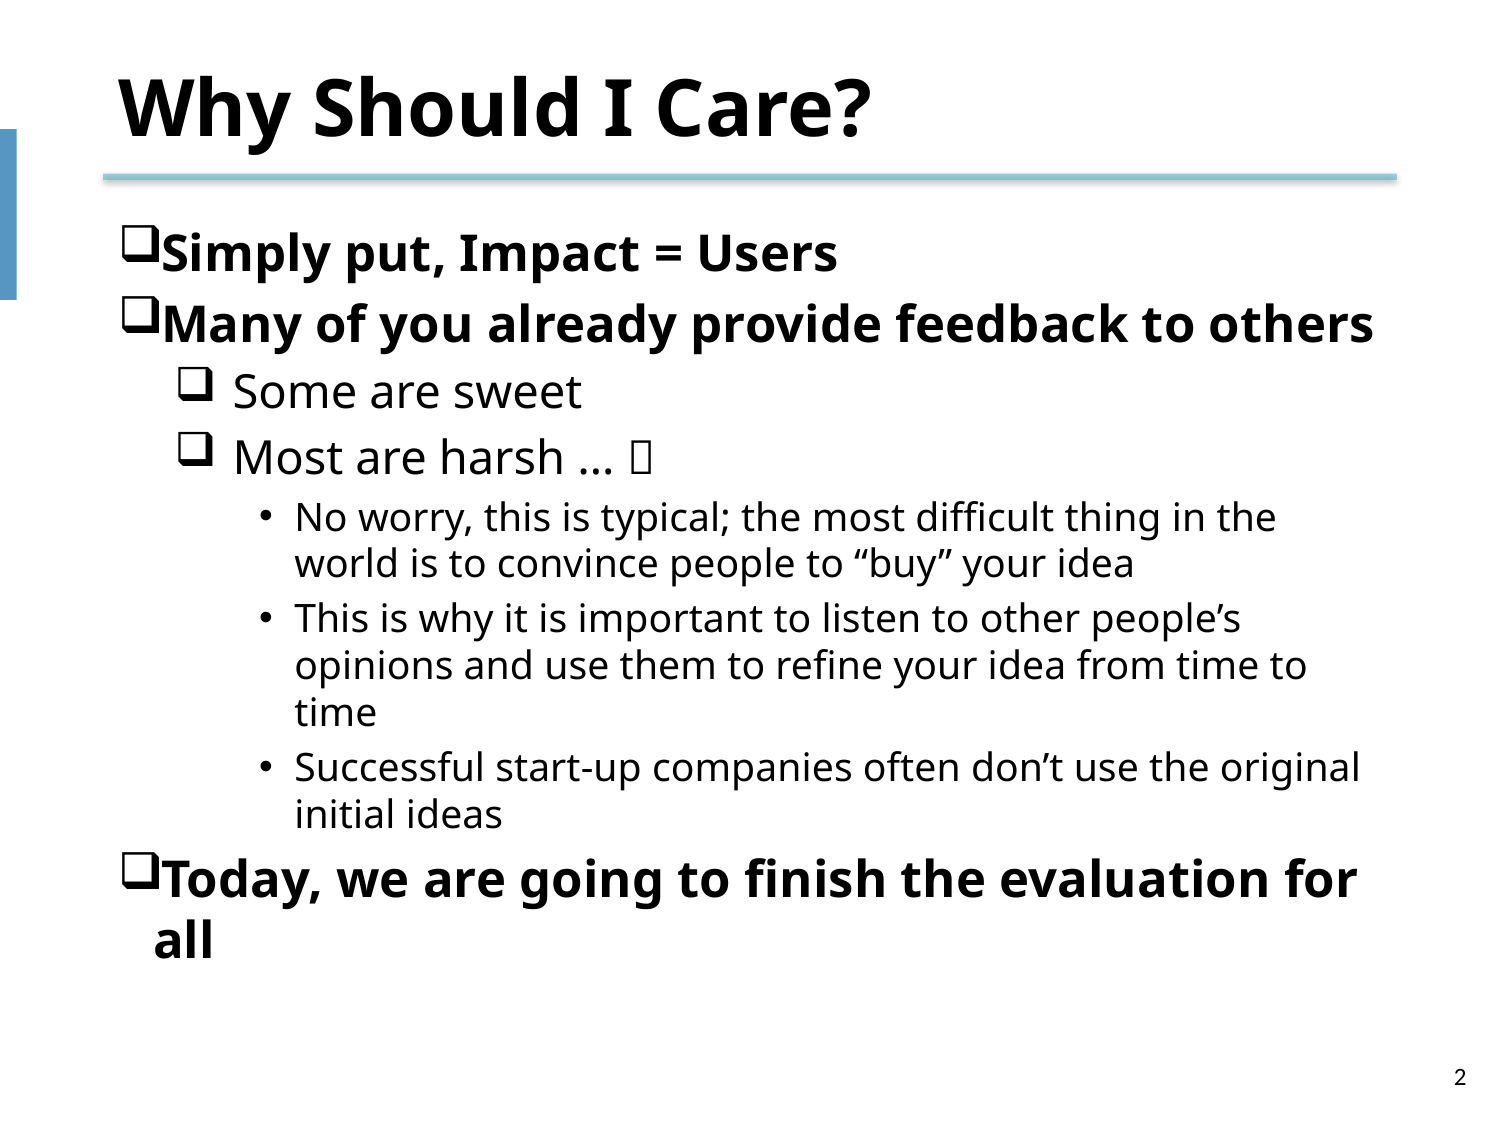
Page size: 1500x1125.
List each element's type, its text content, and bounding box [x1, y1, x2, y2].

title Why Should I Care? [103, 25, 1397, 185]
list Simply put, Impact = Users Many of you already provide feedback to others Some are sweet Most are harsh …  No worry, this is typical; the most difficult thing in the world is to convince people to “buy” your idea This is why it is important to listen to other people’s opinions and use them to refine your idea from time to time Successful start-up companies often don’t use the original initial ideas Today, we are going to finish the evaluation for all [103, 212, 1397, 1046]
slide_number 2 [1131, 1045, 1482, 1106]
